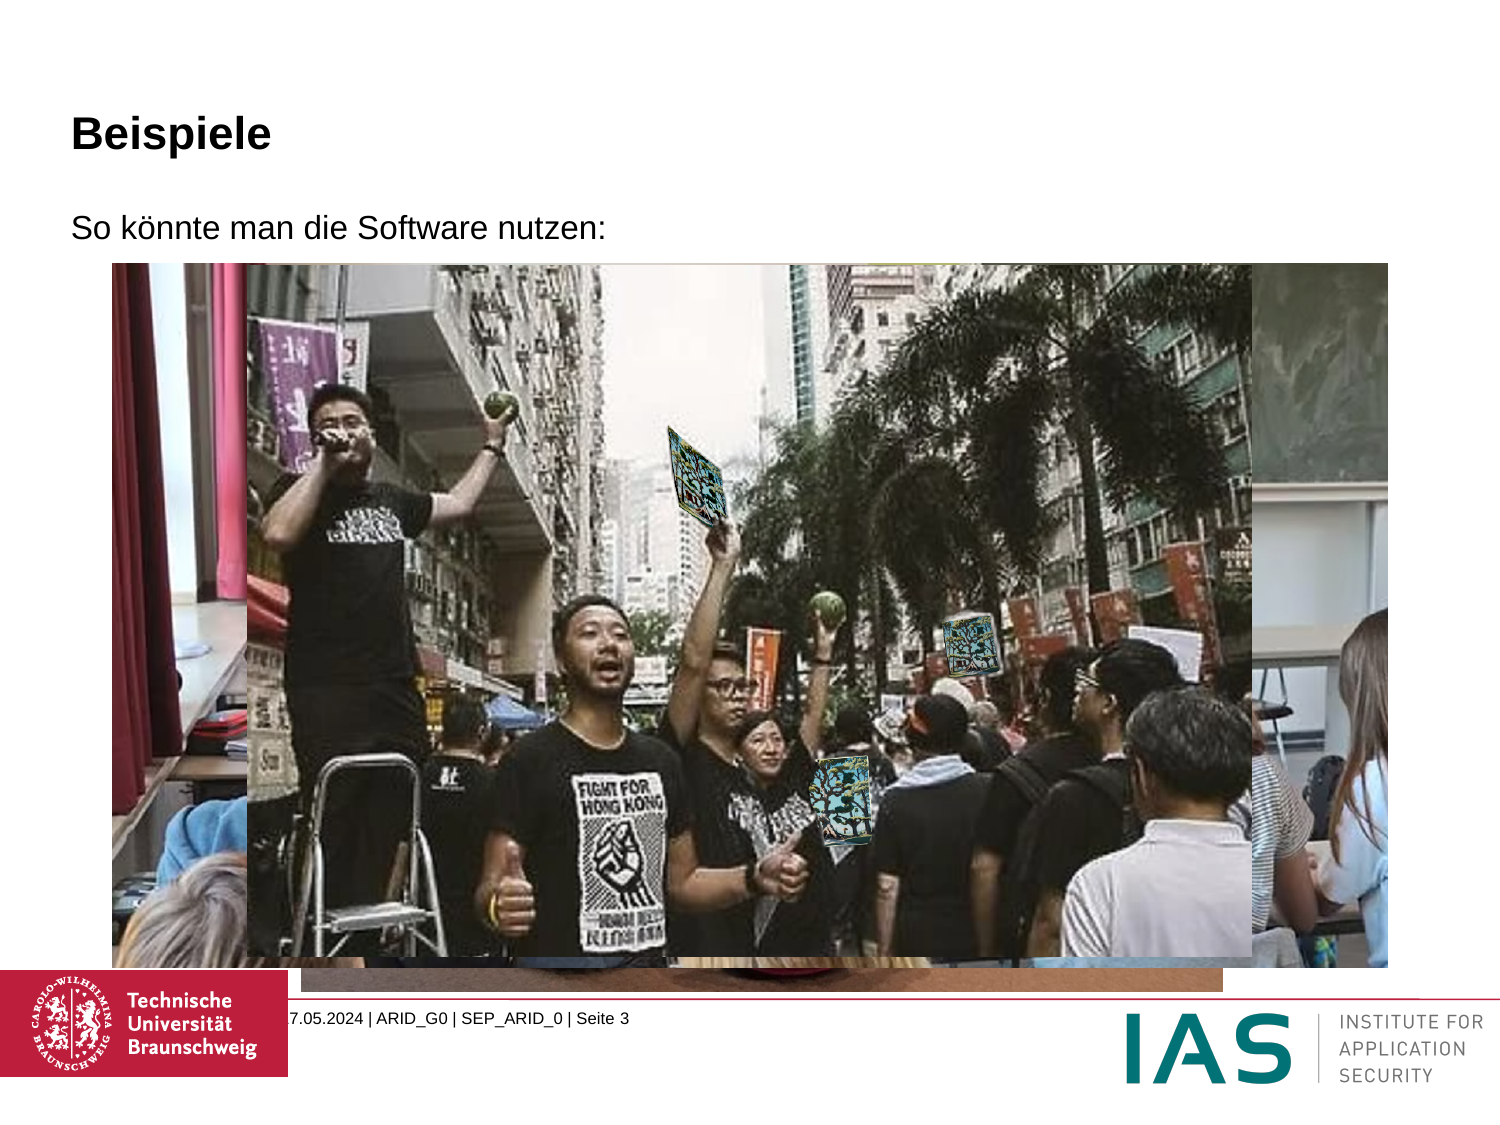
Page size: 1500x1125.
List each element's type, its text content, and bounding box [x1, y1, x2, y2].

picture [1104, 993, 1500, 1100]
picture [112, 263, 1388, 992]
title Beispiele [70, 42, 1445, 159]
picture [0, 970, 288, 1077]
list So könnte man die Software nutzen: [70, 206, 1445, 945]
